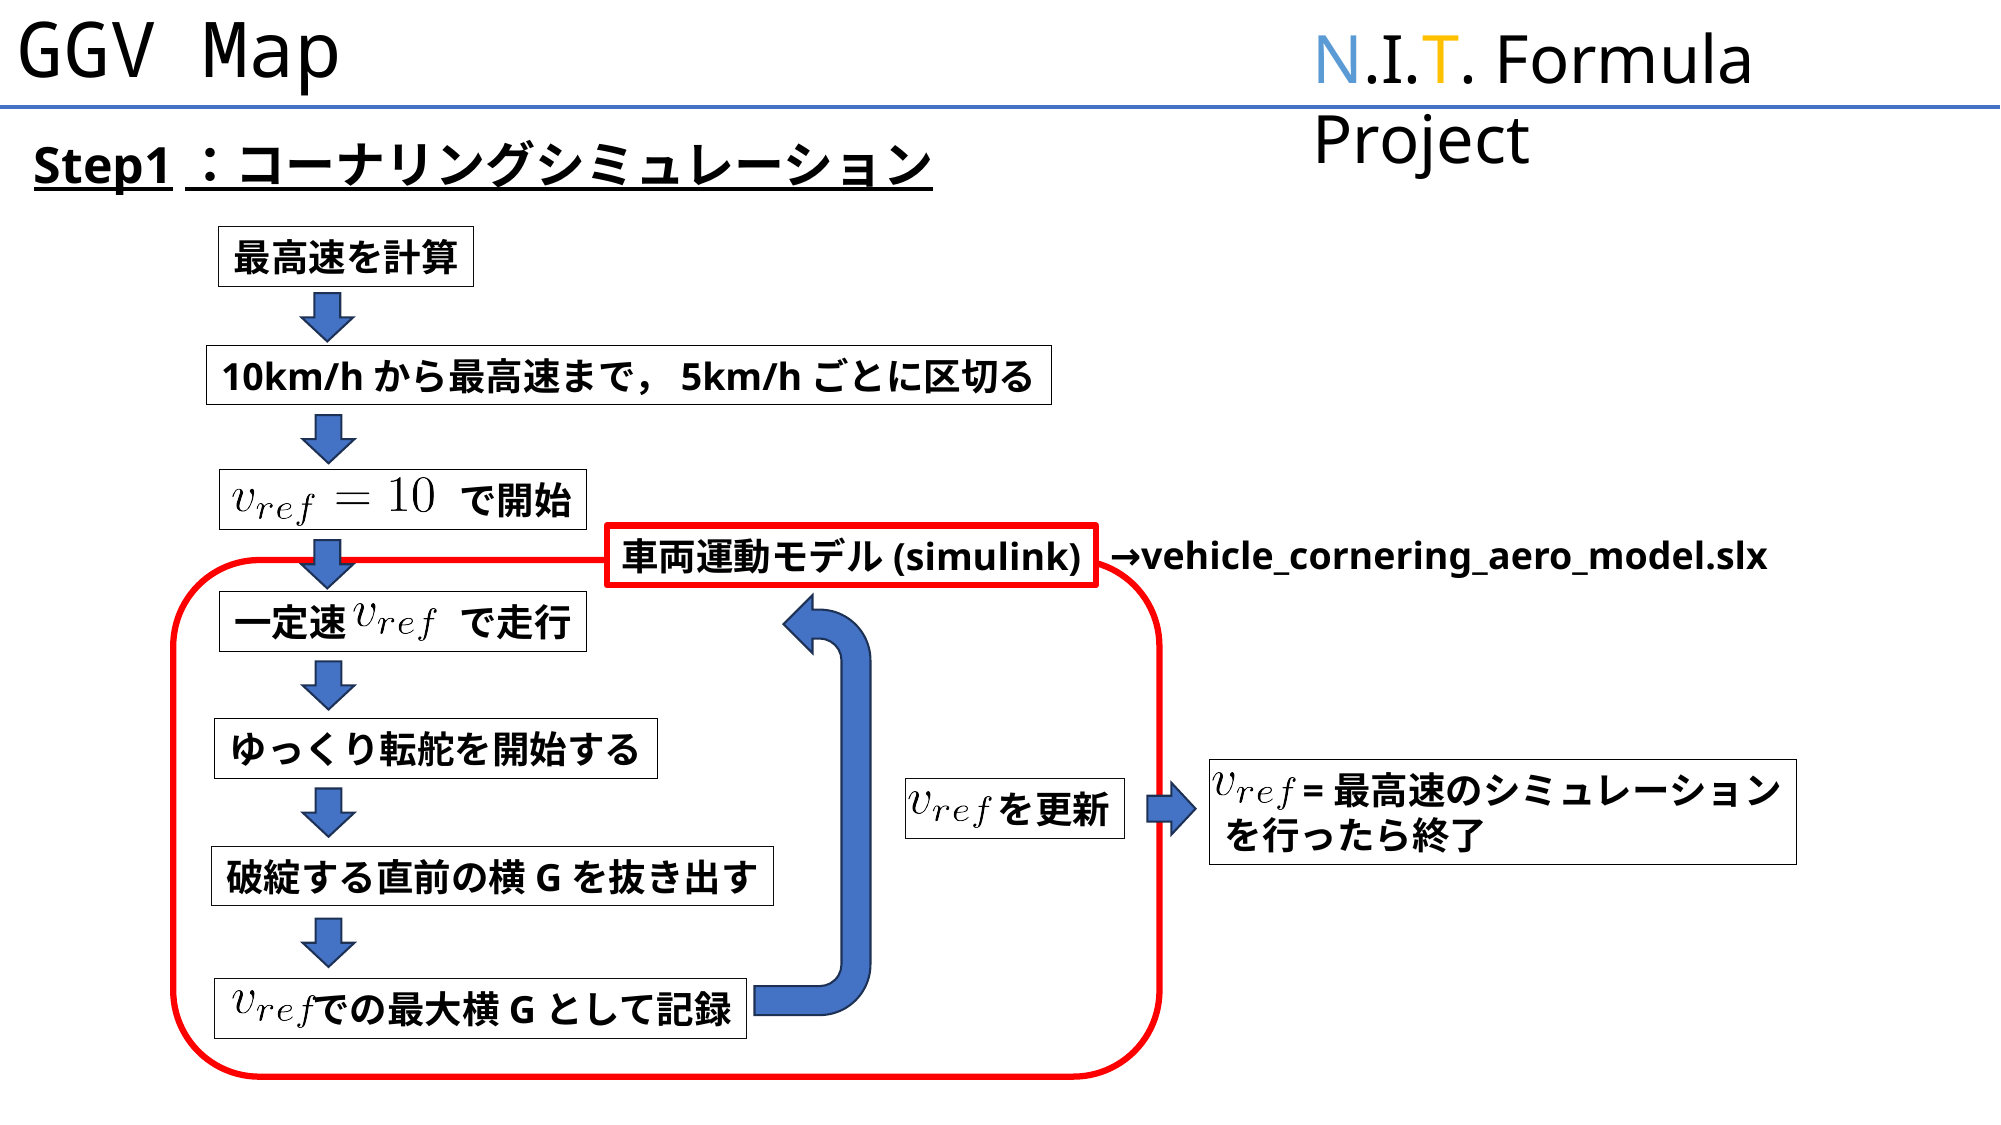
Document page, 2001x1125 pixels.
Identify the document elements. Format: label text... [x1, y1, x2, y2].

text_box 最高速を計算 [218, 226, 474, 287]
text_box [753, 592, 872, 1017]
text_box を更新 [905, 778, 1125, 839]
text_box [300, 917, 358, 969]
text_box [300, 414, 358, 465]
picture [232, 990, 316, 1028]
text_box [1146, 780, 1197, 838]
text_box →vehicle_cornering_aero_model.slx [1094, 524, 1784, 584]
text_box ゆっくり転舵を開始する [214, 718, 658, 779]
text_box [300, 787, 358, 839]
title GGV Map [2, 2, 1323, 102]
text_box Step1：コーナリングシミュレーション [19, 125, 975, 201]
text_box 破綻する直前の横Gを抜き出す [211, 846, 774, 906]
text_box [300, 660, 358, 711]
text_box [298, 292, 356, 343]
picture [232, 477, 434, 526]
text_box [298, 539, 356, 590]
text_box =最高速のシミュレーション を行ったら終了 [1209, 759, 1797, 865]
text_box 一定速 で走行 [219, 591, 587, 652]
picture [908, 791, 992, 828]
text_box での最大横Gとして記録 [214, 978, 747, 1039]
picture [353, 603, 437, 641]
text_box [172, 558, 1161, 1078]
text_box 10km/hから最高速まで，5km/hごとに区切る [206, 345, 1052, 405]
picture [1212, 772, 1296, 810]
text_box で開始 [219, 469, 587, 530]
text_box 車両運動モデル(simulink) [606, 525, 1097, 586]
